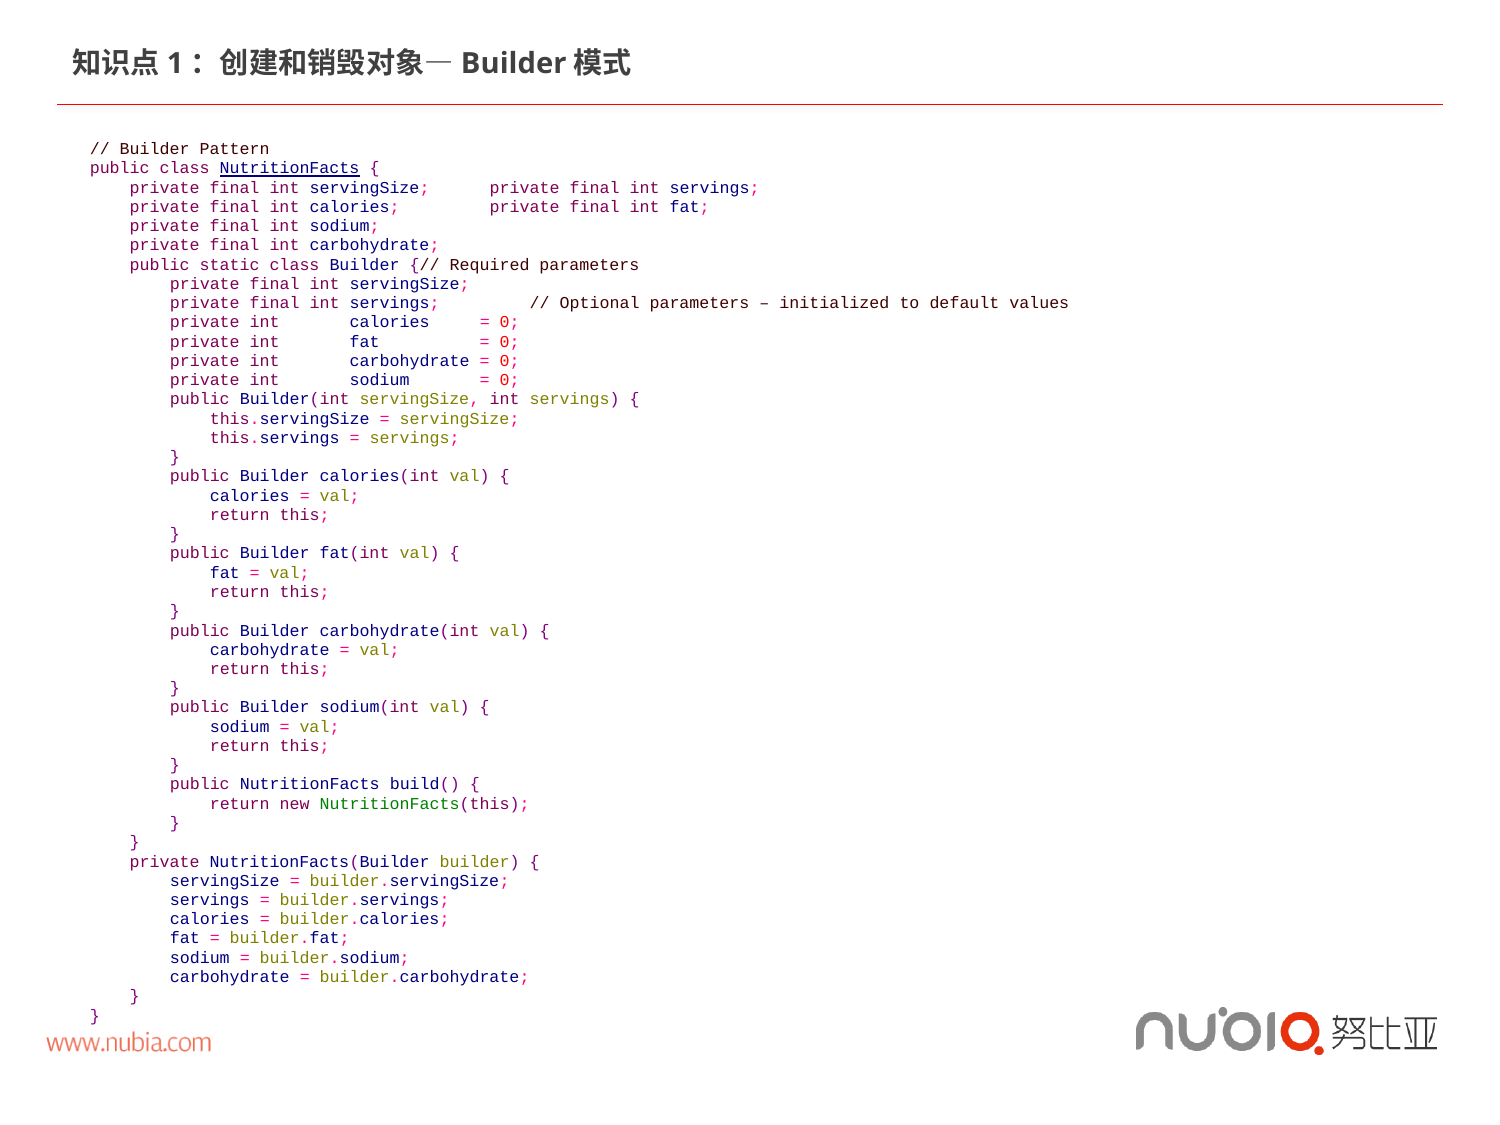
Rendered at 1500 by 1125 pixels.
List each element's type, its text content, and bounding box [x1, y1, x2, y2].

picture [1136, 1007, 1437, 1055]
text_box 知识点1：创建和销毁对象—Builder模式 [57, 32, 714, 92]
picture [46, 1030, 211, 1052]
text_box // Builder Pattern public class NutritionFacts { private final int servingSize; private final int servings; private final int calories; private final int fat; private final int sodium; private final int carbohydrate; public static class Builder {// Required parameters private final int servingSize; private final int servings; // Optional parameters – initialized to default values private int calories = 0; private int fat = 0; private int carbohydrate = 0; private int sodium = 0; public Builder(int servingSize, int servings) { this.servingSize = servingSize; this.servings = servings; } public Builder calories(int val) { calories = val; return this; } public Builder fat(int val) { fat = val; return this; } public Builder carbohydrate(int val) { carbohydrate = val; return this; } public Builder sodium(int val) { sodium = val; return this; } public NutritionFacts build() { return new NutritionFacts(this); } } private NutritionFacts(Builder builder) { servingSize = builder.servingSize; servings = builder.servings; calories = builder.calories; fat = builder.fat; sodium = builder.sodium; carbohydrate = builder.carbohydrate; } } [74, 134, 1425, 991]
